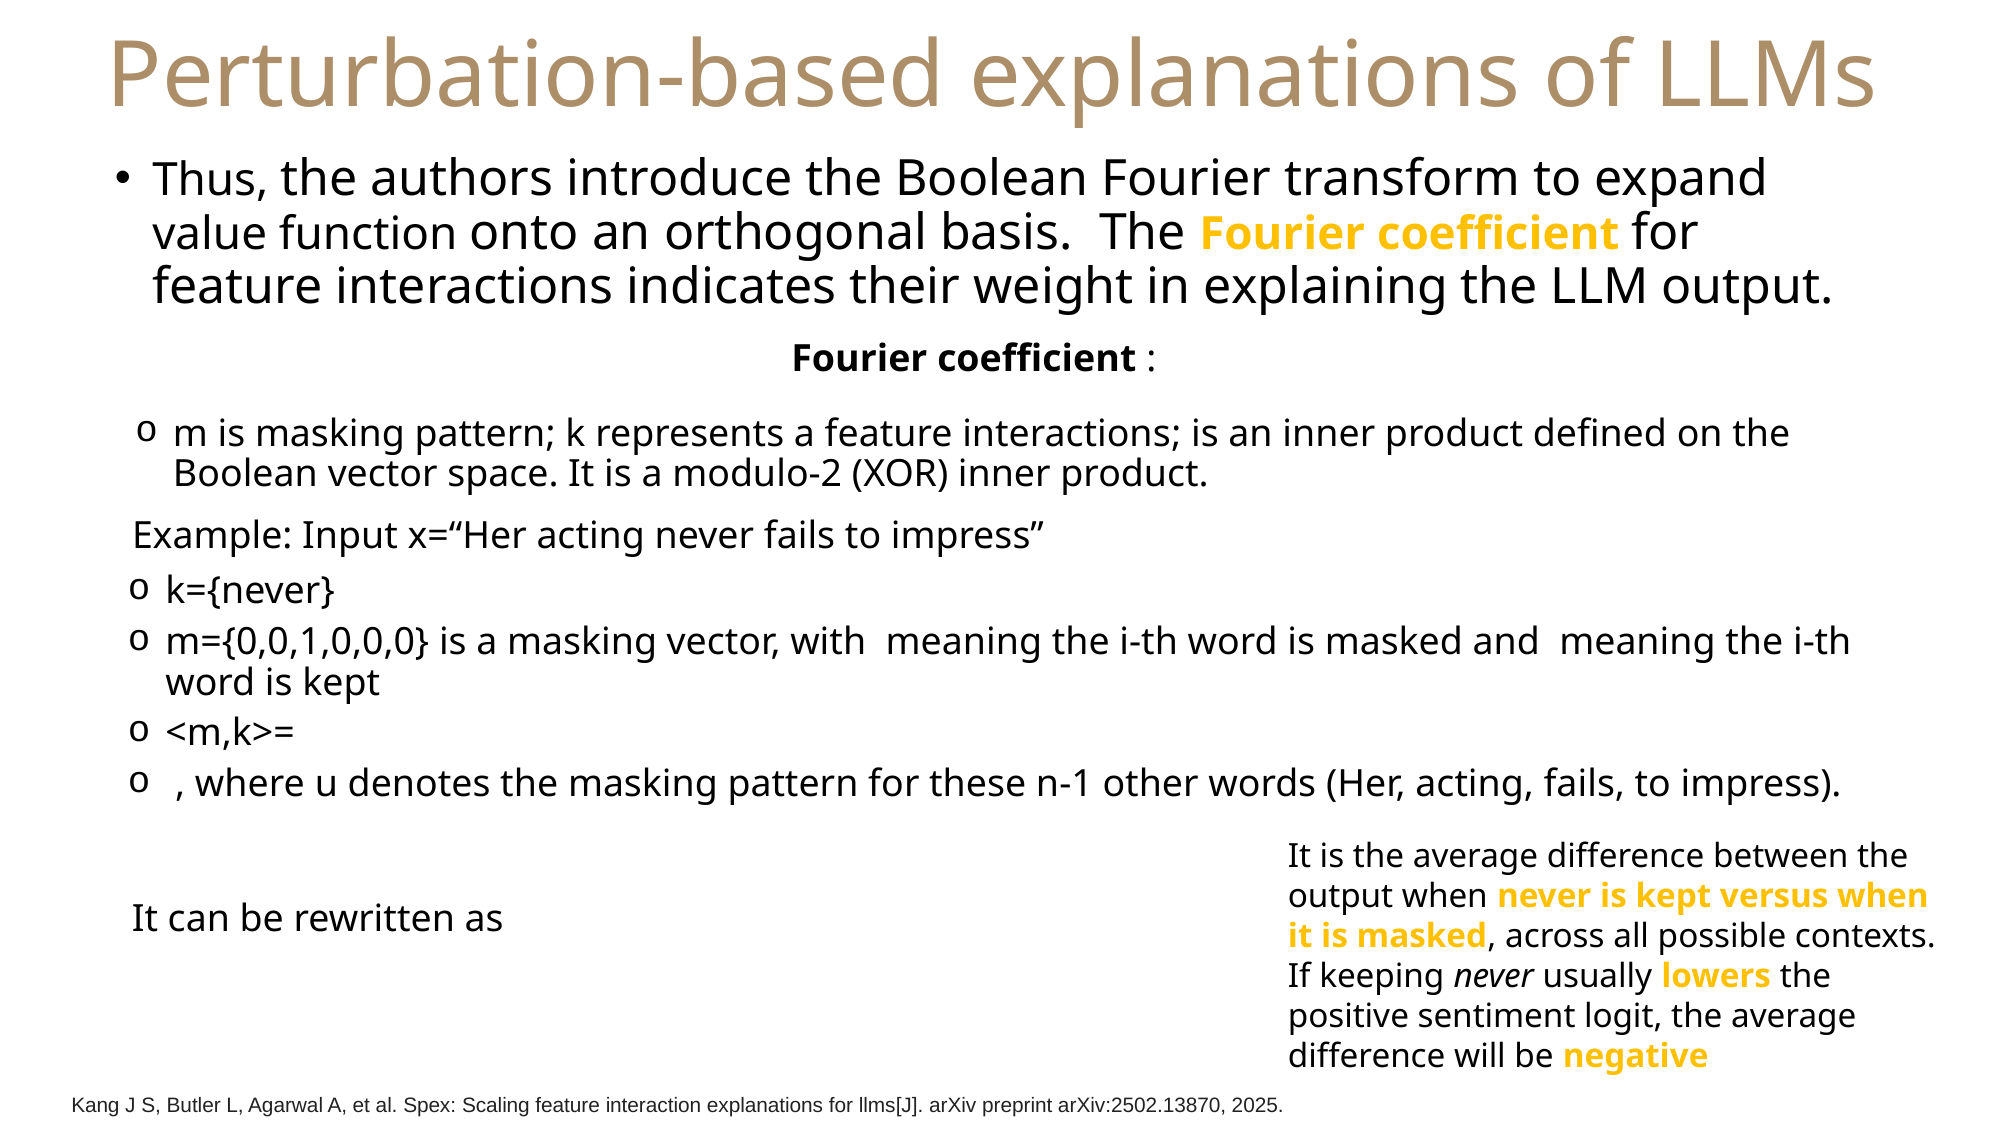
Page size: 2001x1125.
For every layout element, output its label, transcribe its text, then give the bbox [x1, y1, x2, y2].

text_box Example: Input x=“Her acting never fails to impress” [117, 503, 1118, 563]
text_box Perturbation-based explanations of LLMs [91, 4, 1900, 149]
text_box It is the average difference between the output when never is kept versus when it is masked, across all possible contexts. If keeping never usually lowers the positive sentiment logit, the average difference will be negative [1273, 827, 1962, 1082]
text_box Thus, the authors introduce the Boolean Fourier transform to expand value function onto an orthogonal basis. The Fourier coefficient for feature interactions indicates their weight in explaining the LLM output. [99, 144, 1858, 322]
text_box Kang J S, Butler L, Agarwal A, et al. Spex: Scaling feature interaction explanations for llms[J]. arXiv preprint arXiv:2502.13870, 2025. [56, 1084, 1377, 1125]
